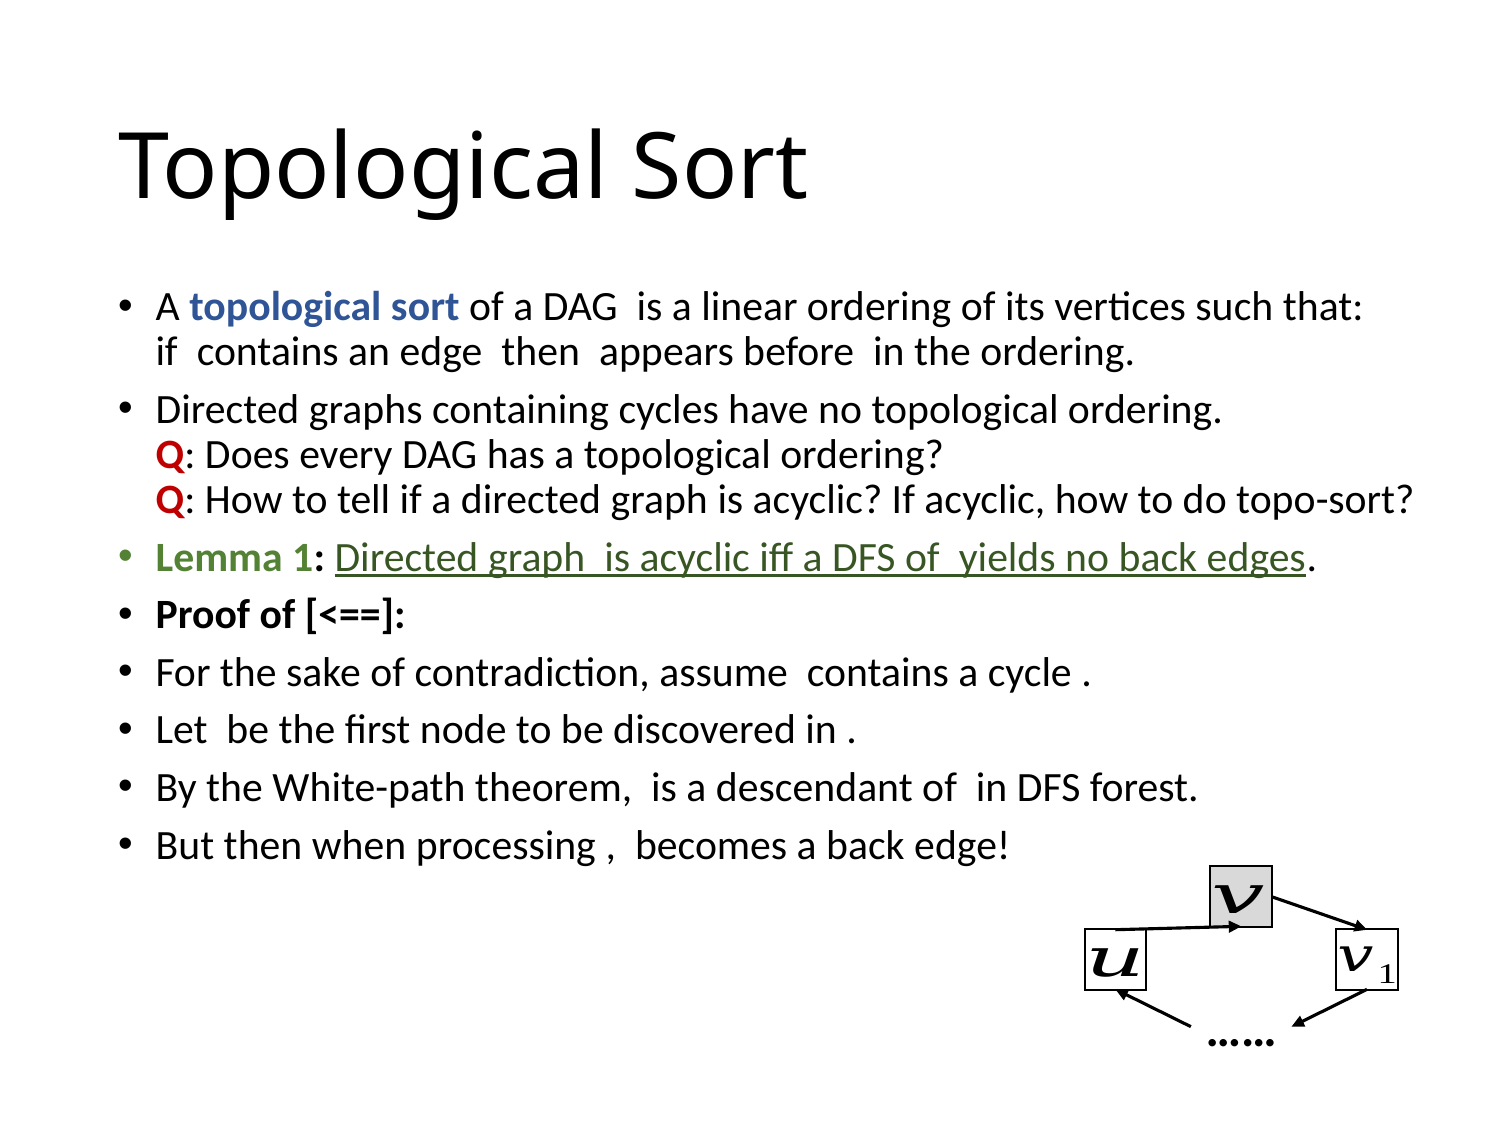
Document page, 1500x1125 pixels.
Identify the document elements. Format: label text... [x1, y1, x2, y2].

title Topological Sort [103, 59, 1397, 278]
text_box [1085, 866, 1397, 1066]
